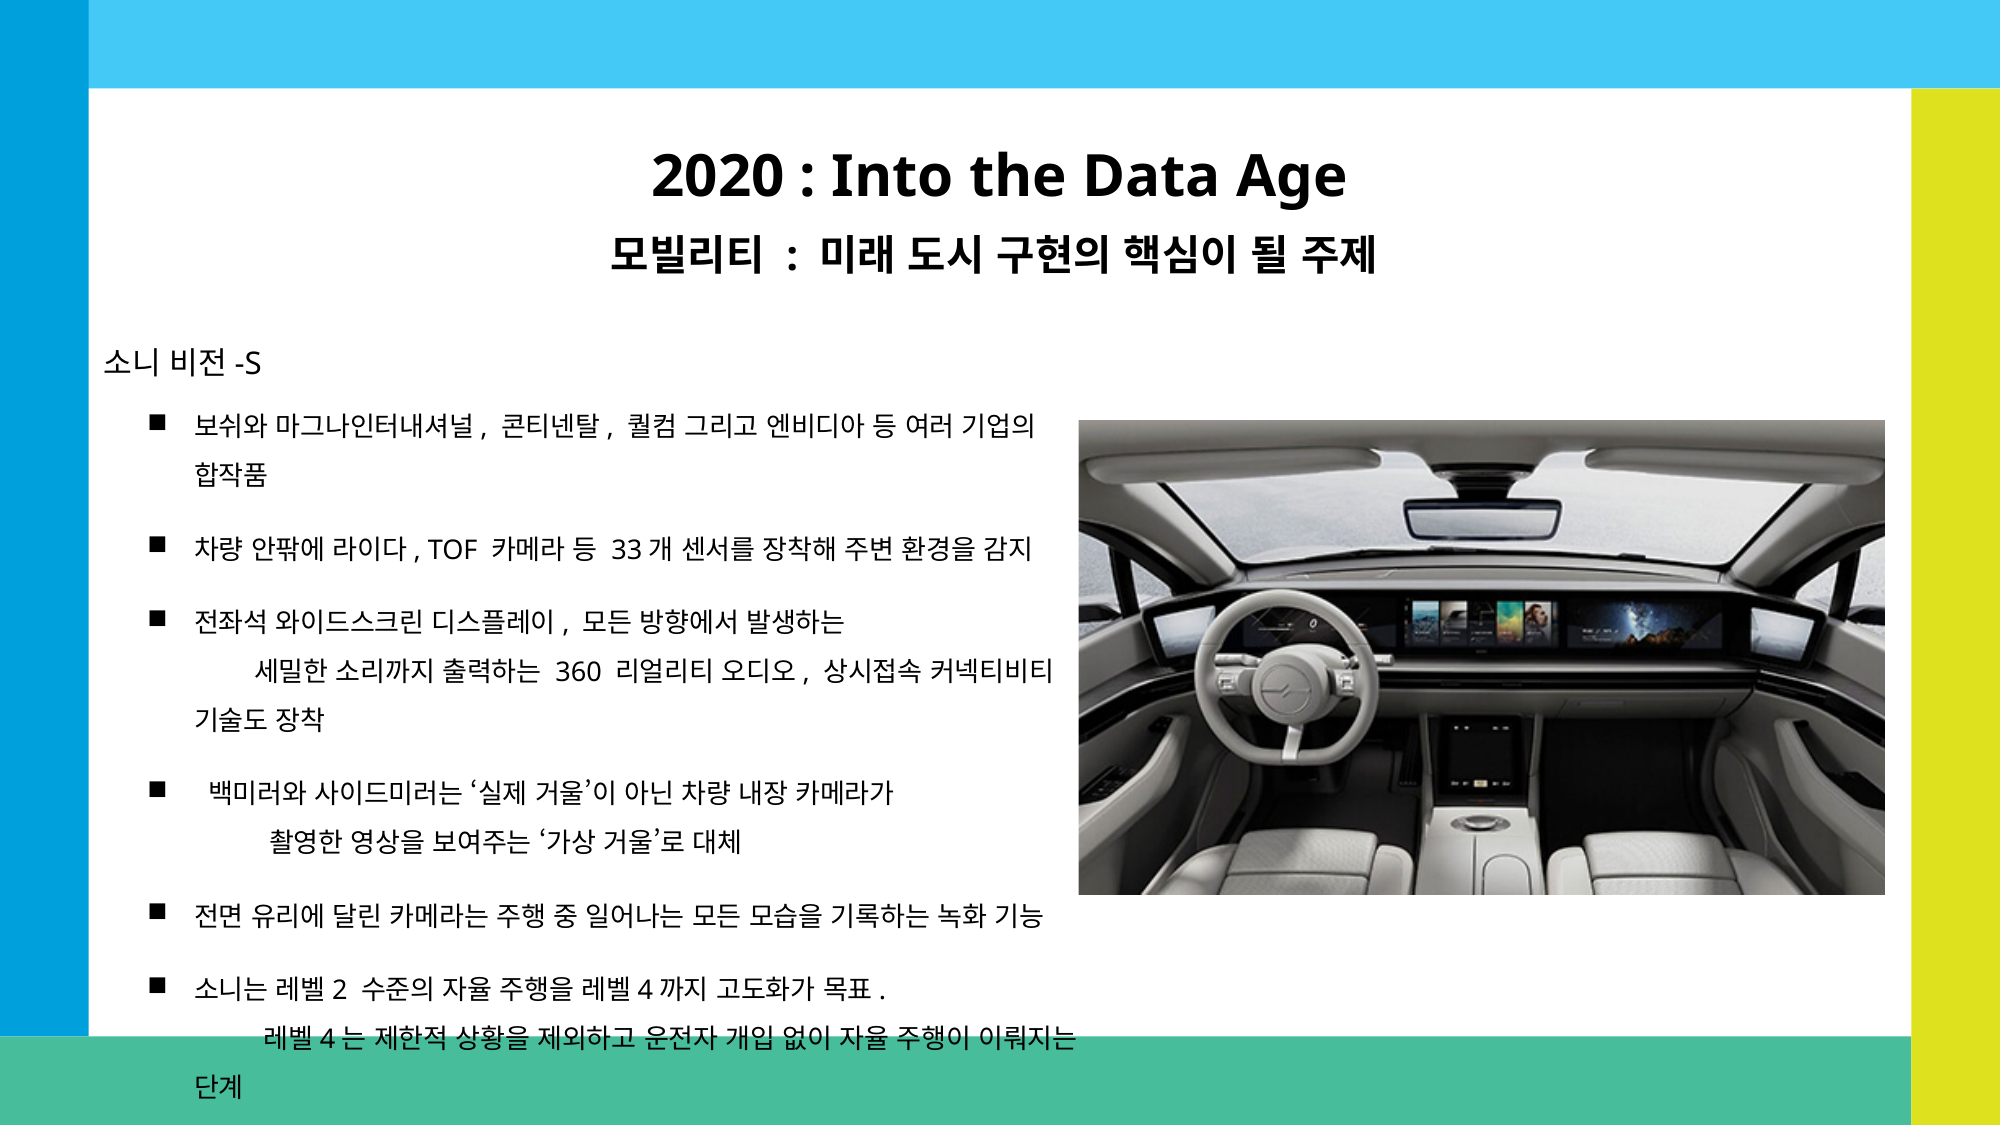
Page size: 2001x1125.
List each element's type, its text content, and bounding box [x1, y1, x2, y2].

text_box [1910, 87, 2000, 493]
text_box [1910, 569, 2000, 1125]
text_box 소니 비전-S [88, 336, 306, 389]
text_box [90, 0, 2000, 89]
text_box [0, 1035, 1910, 1125]
text_box [0, 0, 90, 1035]
text_box [1885, 493, 2000, 569]
text_box 보쉬와 마그나인터내셔널, 콘티넨탈, 퀄컴 그리고 엔비디아 등 여러 기업의 합작품 차량 안팎에 라이다, TOF 카메라 등 33개 센서를 장착해 주변 환경을 감지 전좌석 와이드스크린 디스플레이, 모든 방향에서 발생하는 세밀한 소리까지 출력하는 360 리얼리티 오디오, 상시접속 커넥티비티 기술도 장착 백미러와 사이드미러는 ‘실제 거울’이 아닌 차량 내장 카메라가 촬영한 영상을 보여주는 ‘가상 거울’로 대체 전면 유리에 달린 카메라는 주행 중 일어나는 모든 모습을 기록하는 녹화 기능 소니는 레벨2 수준의 자율 주행을 레벨4까지 고도화가 목표. 레벨4는 제한적 상황을 제외하고 운전자 개입 없이 자율 주행이 이뤄지는 단계 [57, 385, 1104, 1111]
picture [1078, 420, 1885, 895]
text_box 모빌리티 : 미래 도시 구현의 핵심이 될 주제 [595, 217, 1394, 286]
text_box 2020 : Into the Data Age [636, 126, 1363, 216]
